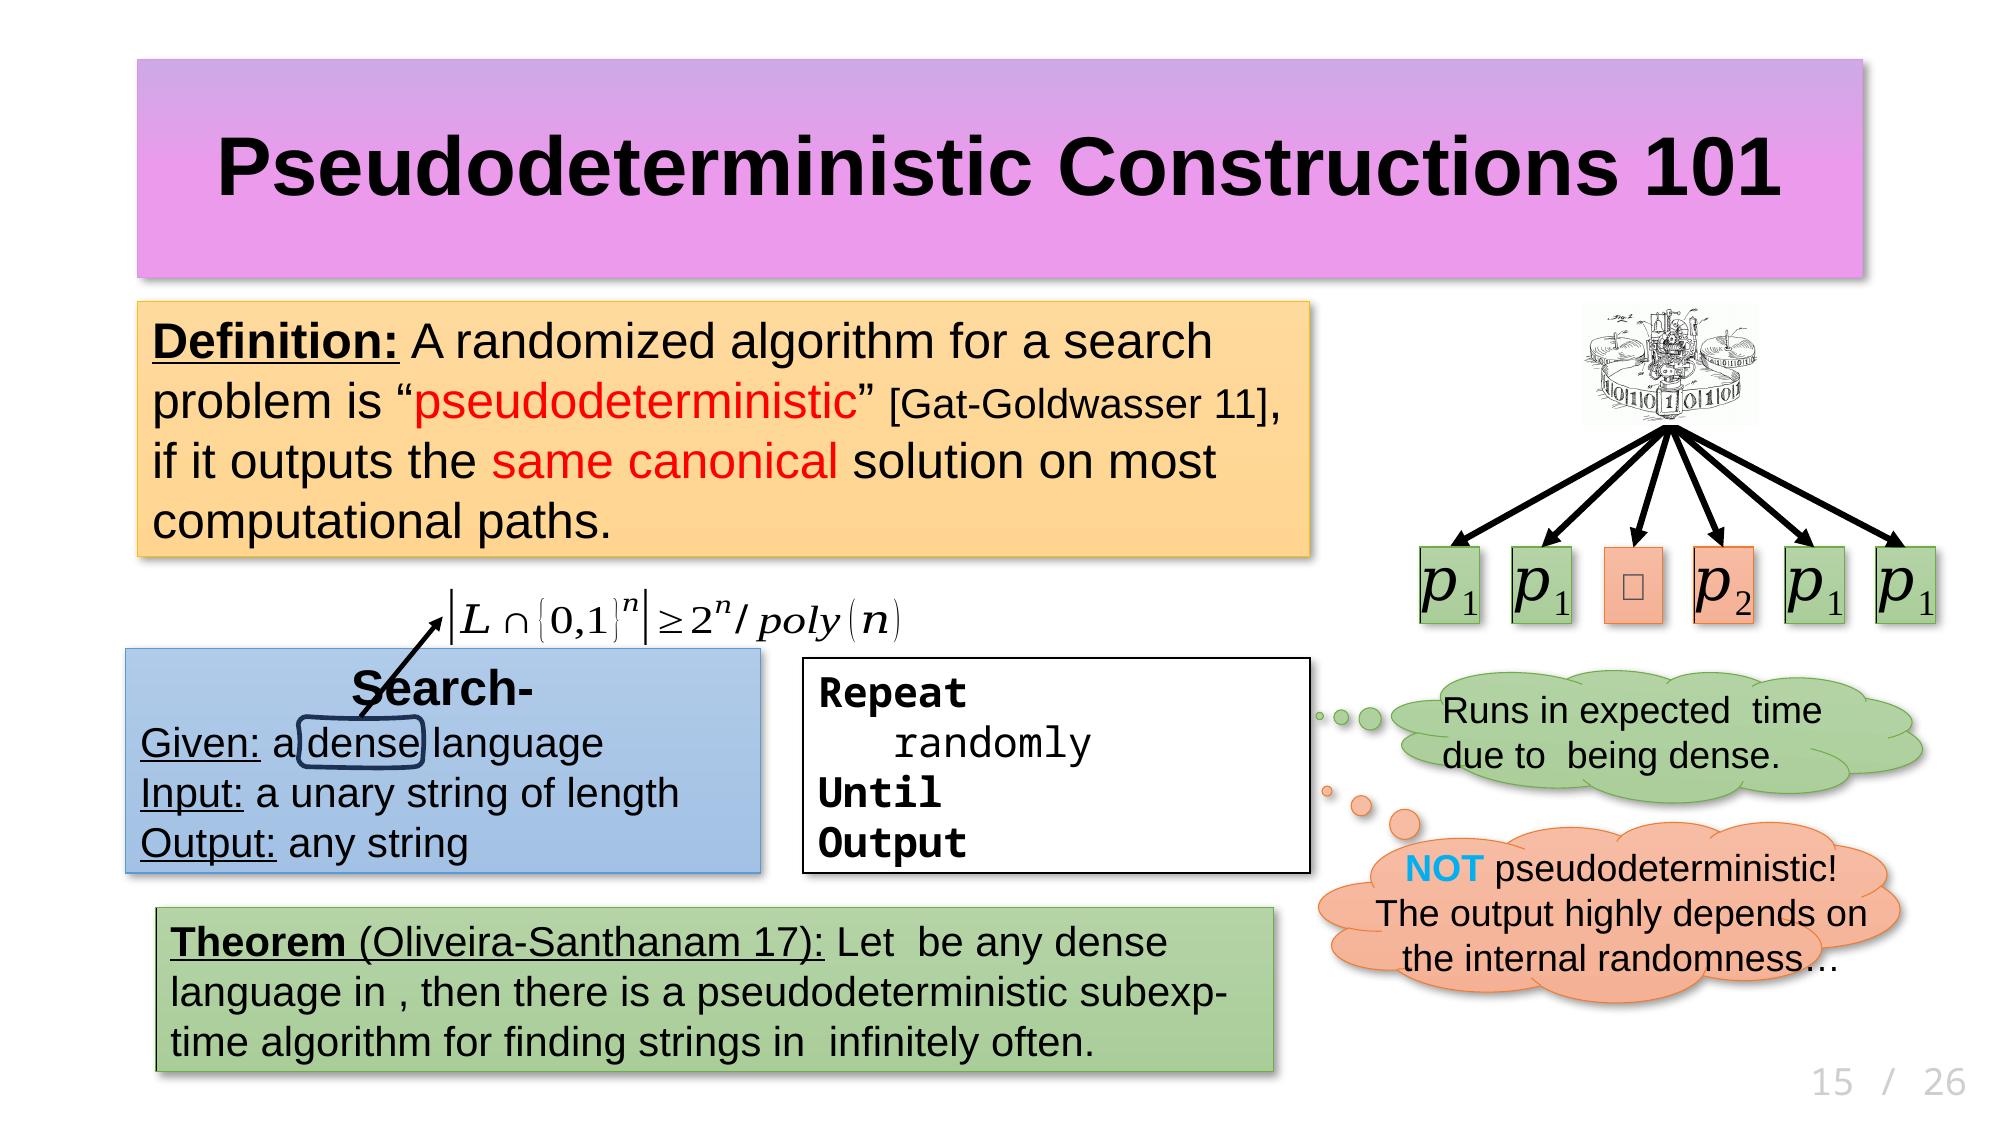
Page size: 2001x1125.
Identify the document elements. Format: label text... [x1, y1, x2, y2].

text_box [297, 715, 425, 769]
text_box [360, 616, 443, 717]
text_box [1318, 821, 1900, 1003]
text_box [1420, 303, 1935, 624]
text_box 15 / 26 [1794, 1050, 2000, 1110]
text_box Definition: A randomized algorithm for a search problem is “pseudodeterministic” [Gat-Goldwasser 11], if it outputs the same canonical solution on most computational paths. [137, 301, 1310, 557]
title Pseudodeterministic Constructions 101 [137, 59, 1863, 278]
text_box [1391, 668, 1923, 802]
